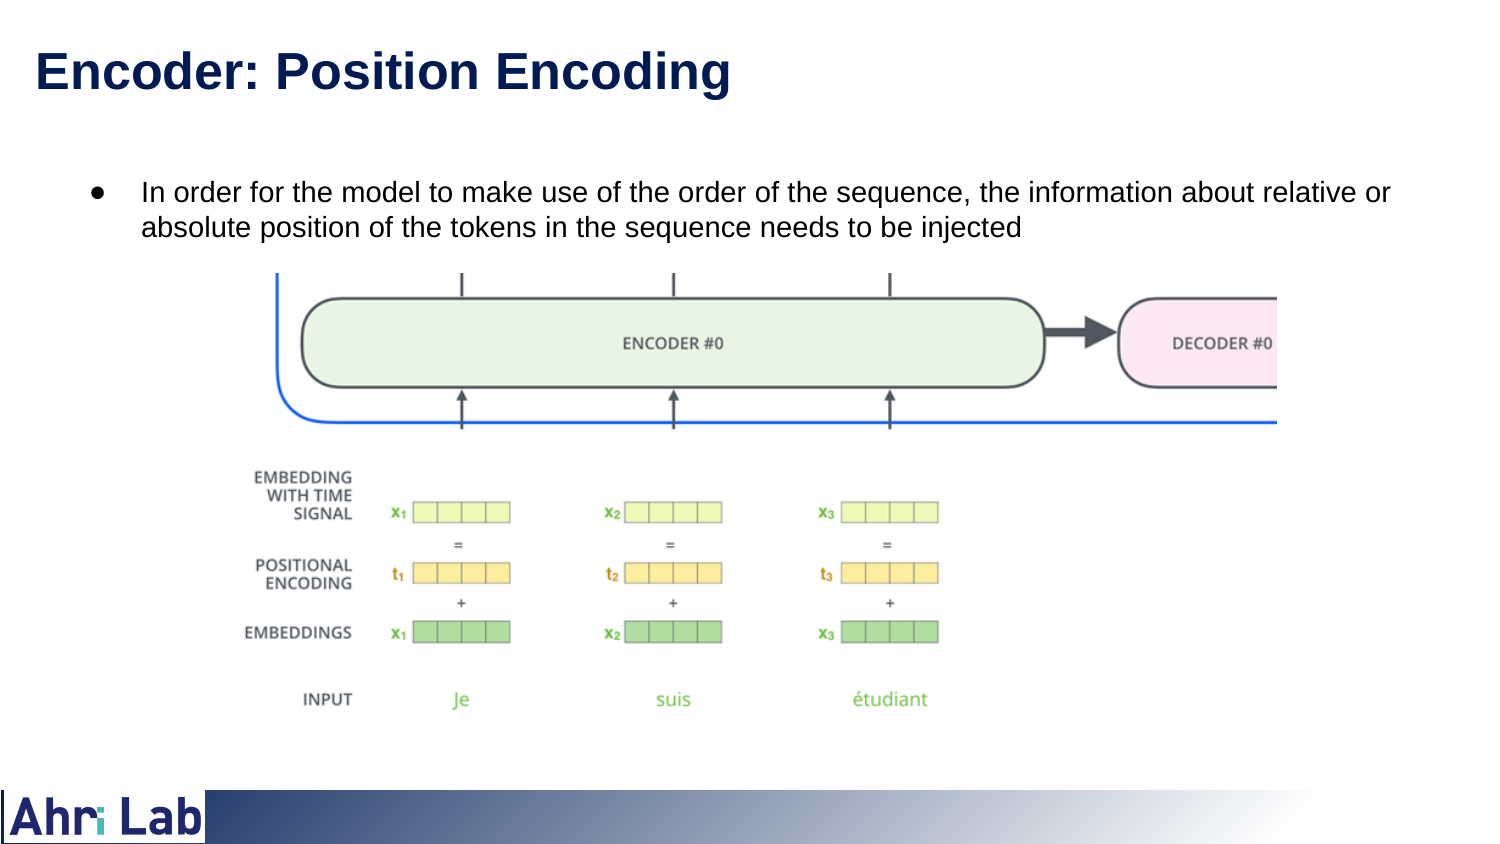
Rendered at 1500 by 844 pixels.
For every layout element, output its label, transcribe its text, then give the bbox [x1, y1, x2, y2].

picture [4, 787, 205, 843]
text_box In order for the model to make use of the order of the sequence, the information about relative or absolute position of the tokens in the sequence needs to be injected [51, 158, 1449, 300]
title Encoder: Position Encoding [20, 22, 1480, 117]
picture [223, 273, 1277, 734]
